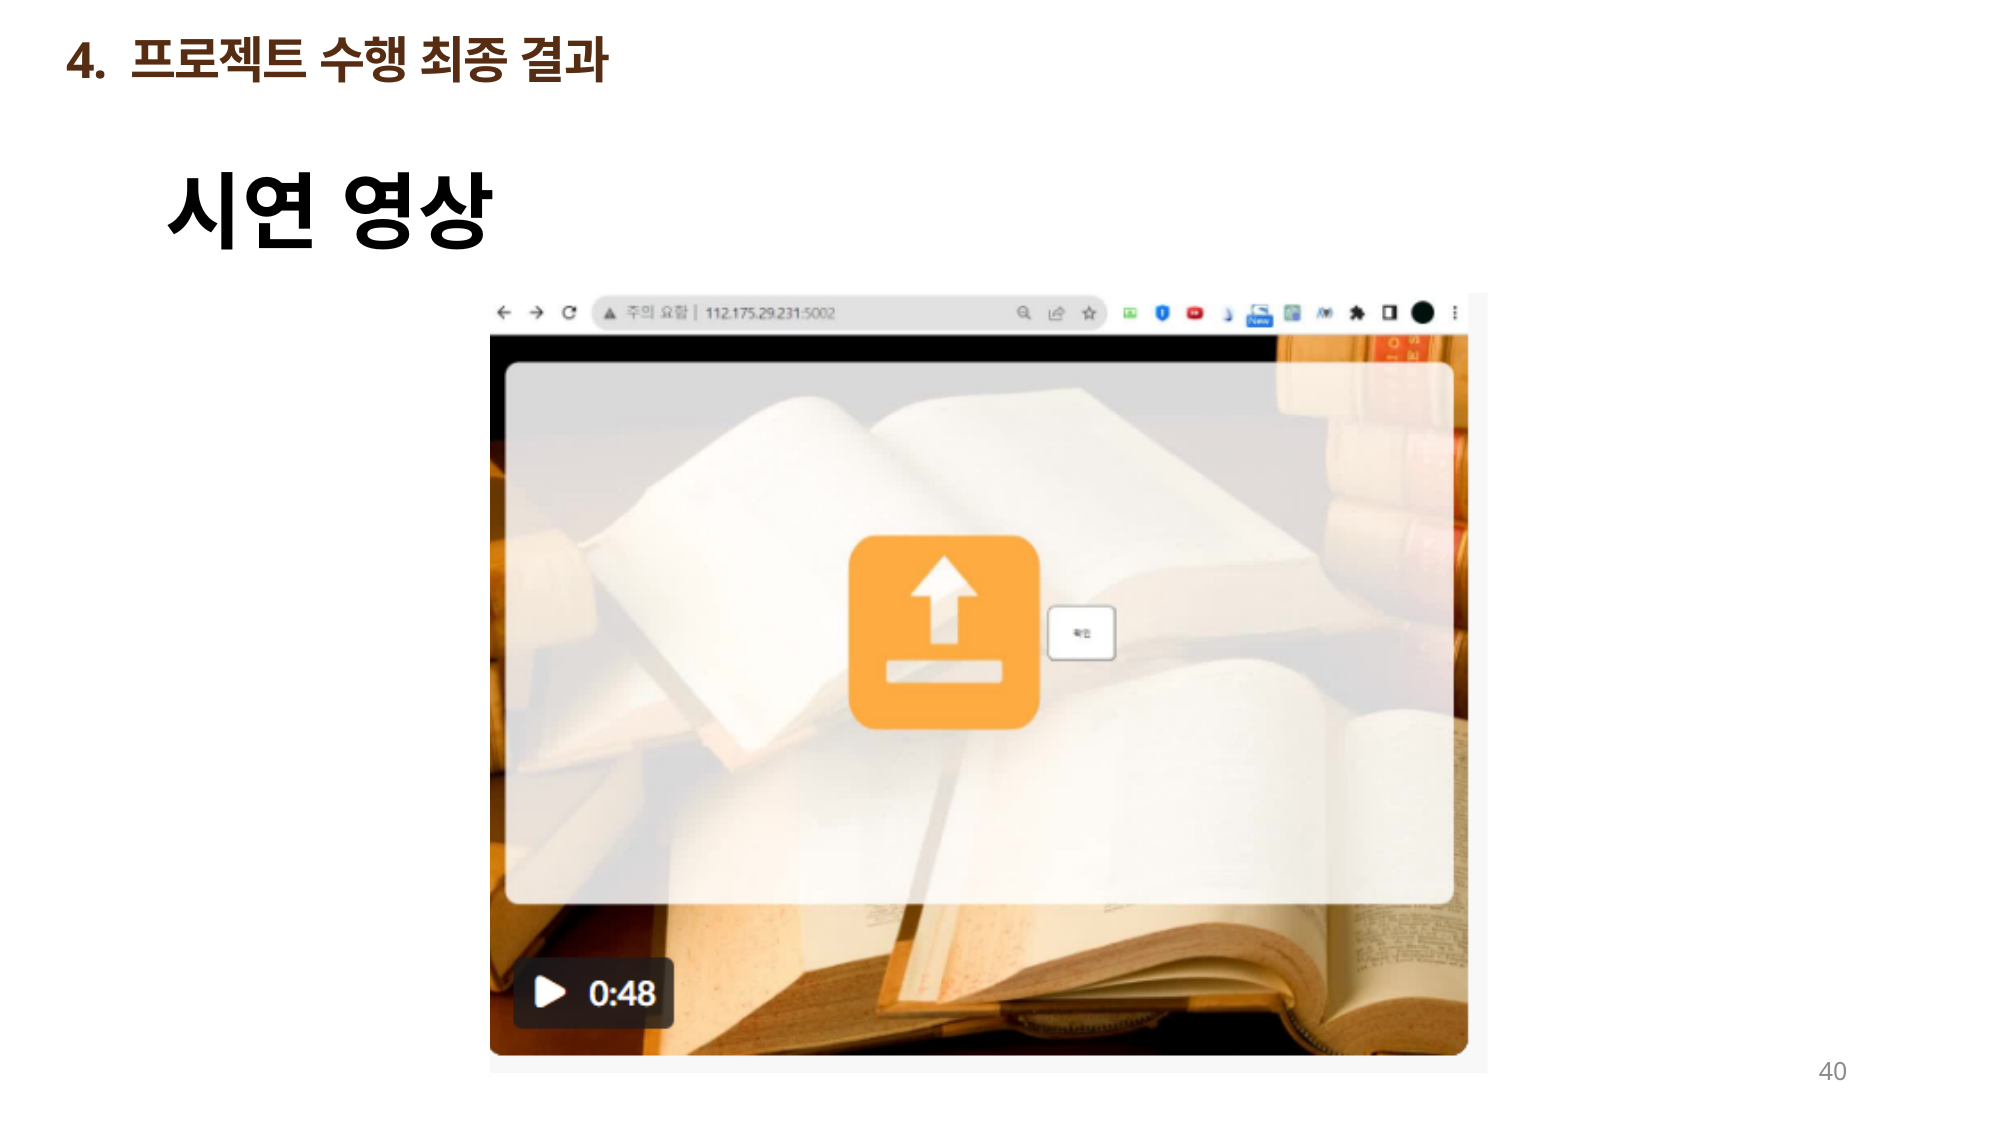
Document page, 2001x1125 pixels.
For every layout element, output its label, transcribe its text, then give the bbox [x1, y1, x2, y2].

title 4. 프로젝트 수행 최종 결과 [51, 4, 1454, 122]
text_box 시연 영상 [145, 139, 1831, 276]
slide_number 40 [1412, 1042, 1863, 1103]
picture [490, 292, 1488, 1073]
